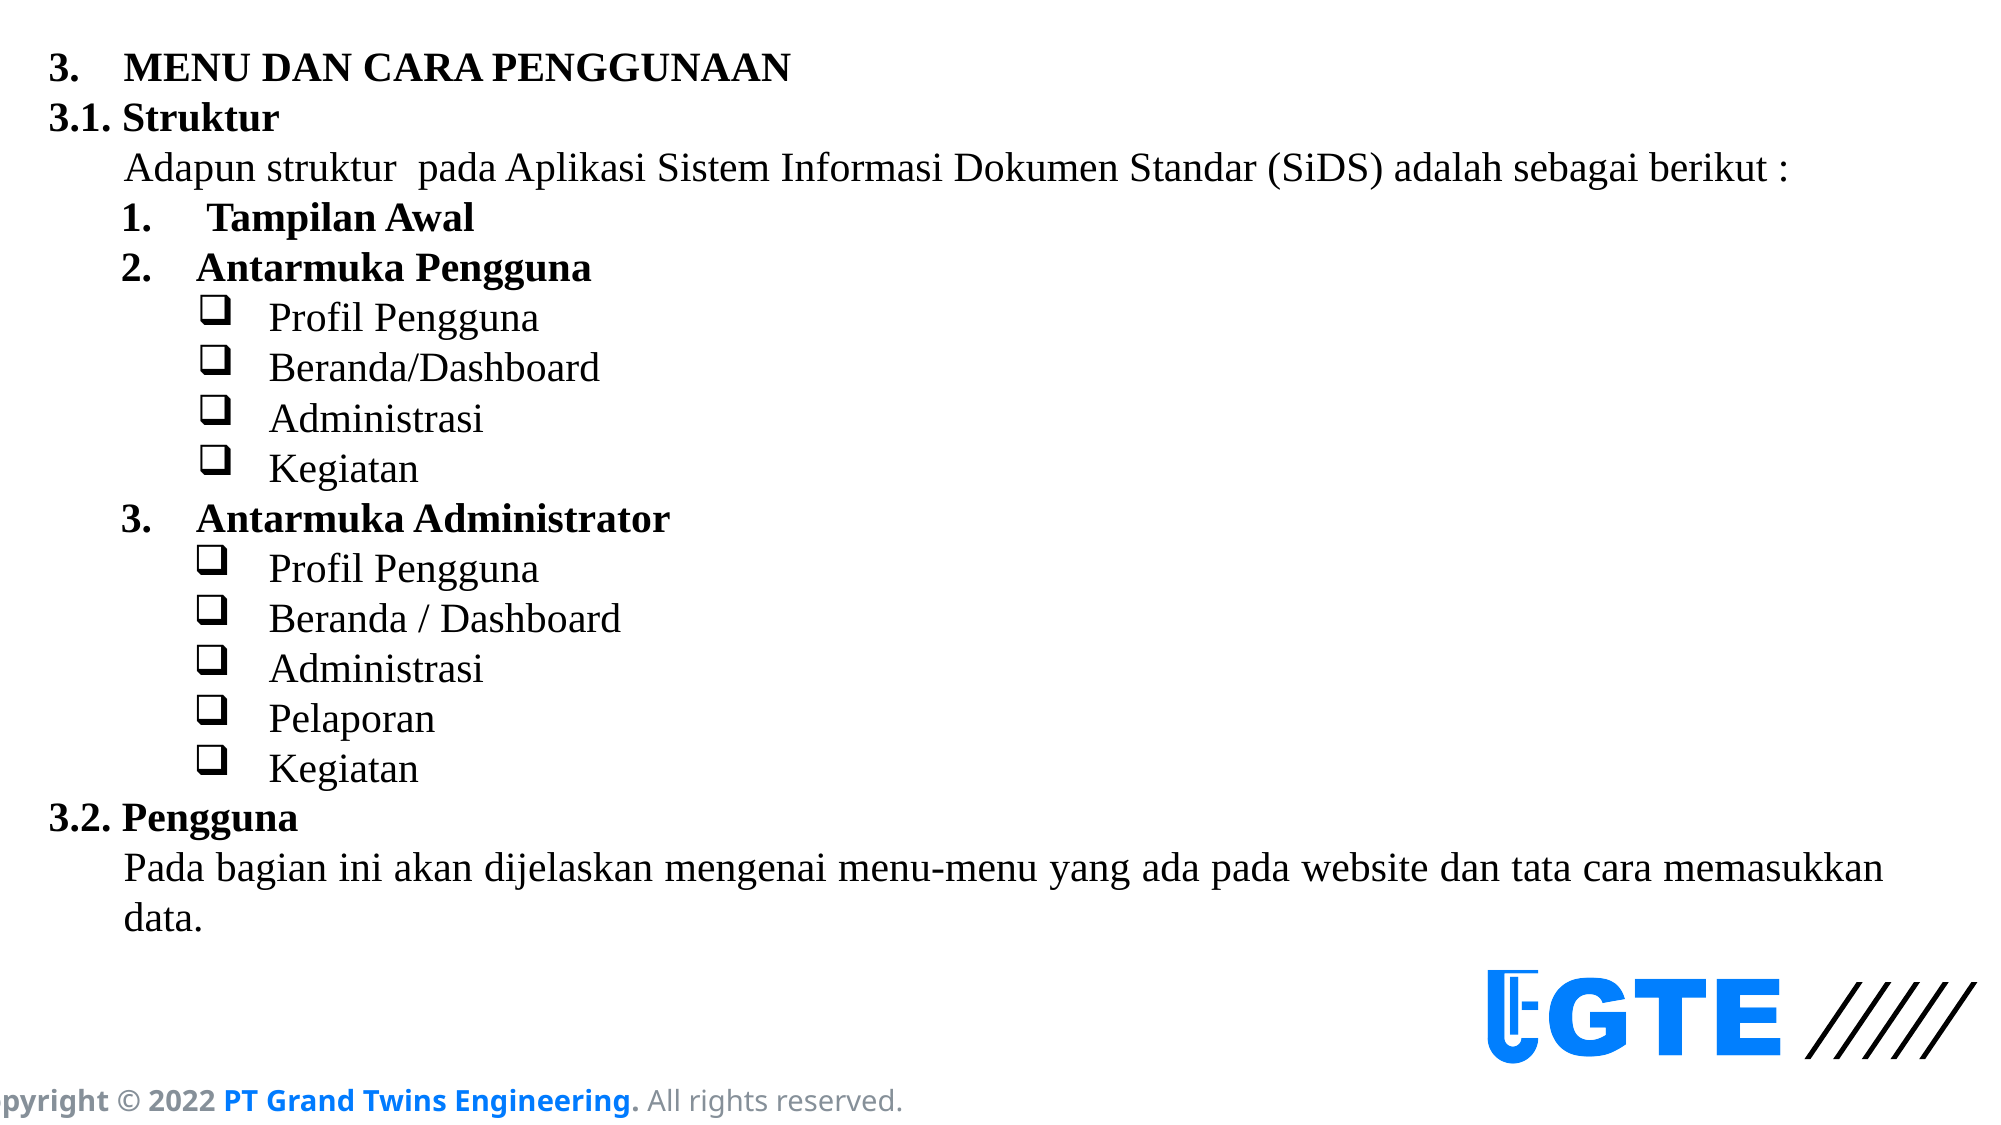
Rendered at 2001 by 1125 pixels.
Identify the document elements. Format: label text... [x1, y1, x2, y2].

text_box 3.2. Pengguna Pada bagian ini akan dijelaskan mengenai menu-menu yang ada pada website dan tata cara memasukkan data. [33, 782, 1901, 948]
text_box Copyright © 2022 PT Grand Twins Engineering. All rights reserved. [0, 1074, 919, 1125]
text_box MENU DAN CARA PENGGUNAAN 3.1. Struktur Adapun struktur pada Aplikasi Sistem Informasi Dokumen Standar (SiDS) adalah sebagai berikut : Tampilan Awal Antarmuka Pengguna Profil Pengguna Beranda/Dashboard Administrasi Kegiatan Antarmuka Administrator Profil Pengguna Beranda / Dashboard Administrasi Pelaporan Kegiatan [33, 32, 1901, 782]
picture [1481, 964, 1784, 1068]
